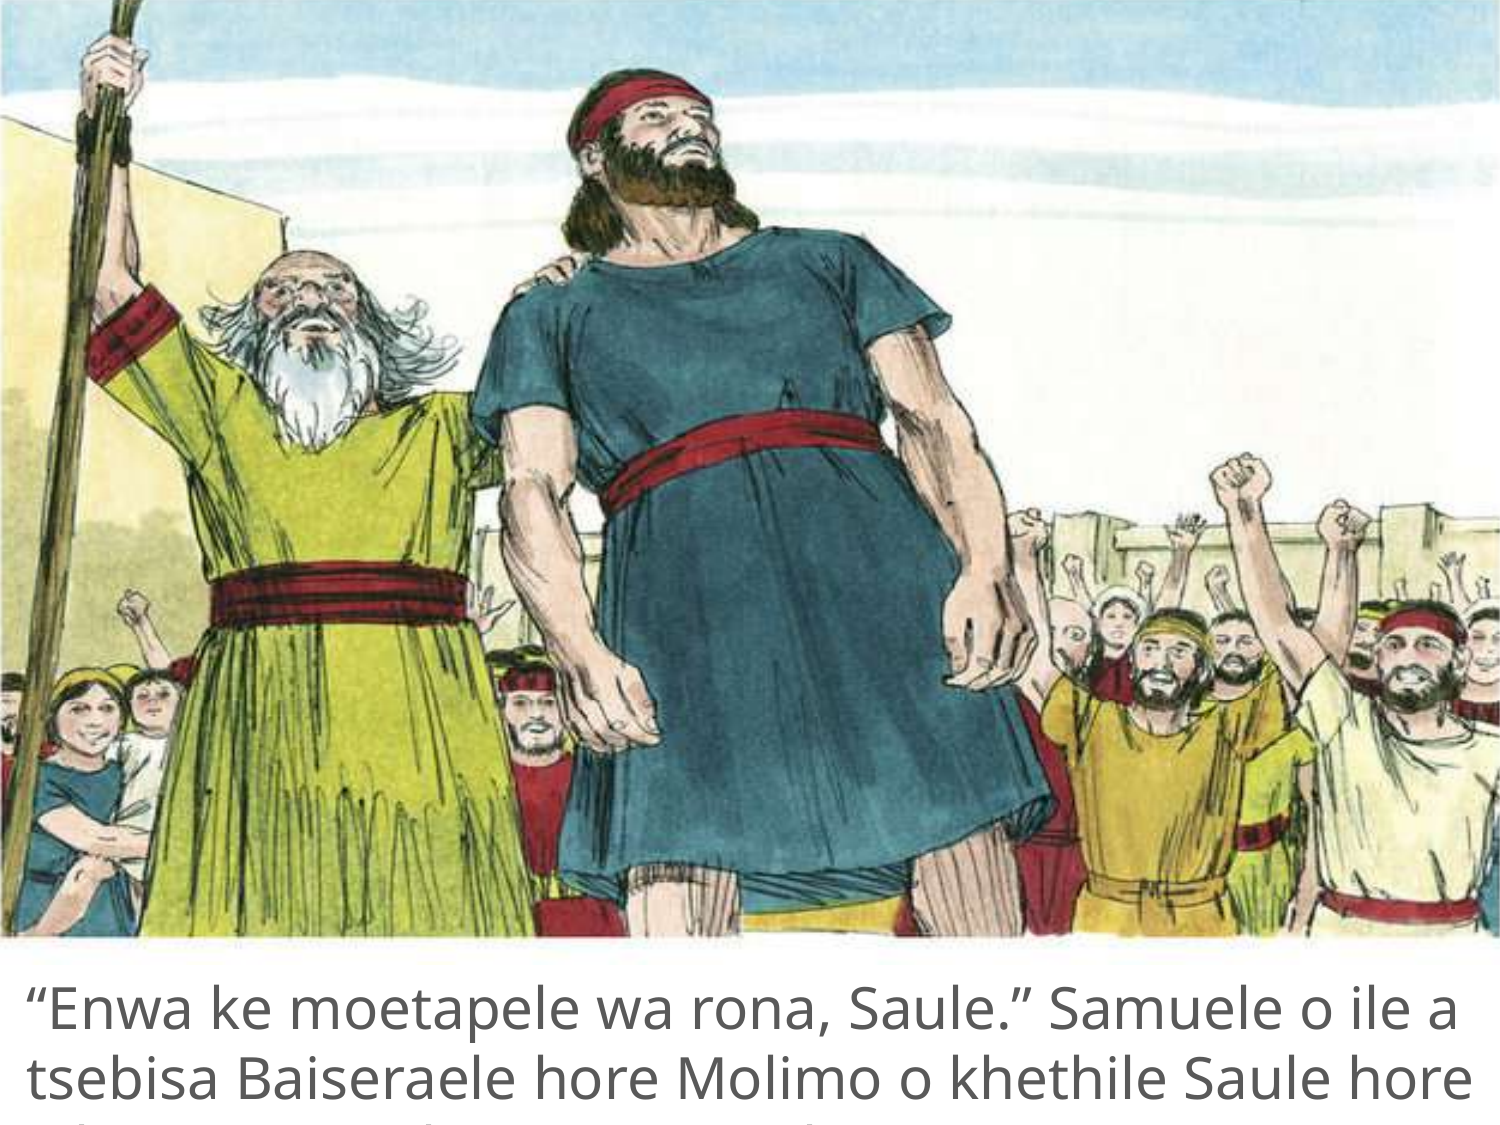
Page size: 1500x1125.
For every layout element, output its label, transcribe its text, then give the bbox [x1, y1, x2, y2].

text_box “Enwa ke moetapele wa rona, Saule.” Samuele o ile a tsebisa Baiseraele hore Molimo o khethile Saule hore e be moeta-pele oa Baiseraele. [11, 974, 1498, 1125]
picture [0, 0, 1500, 965]
